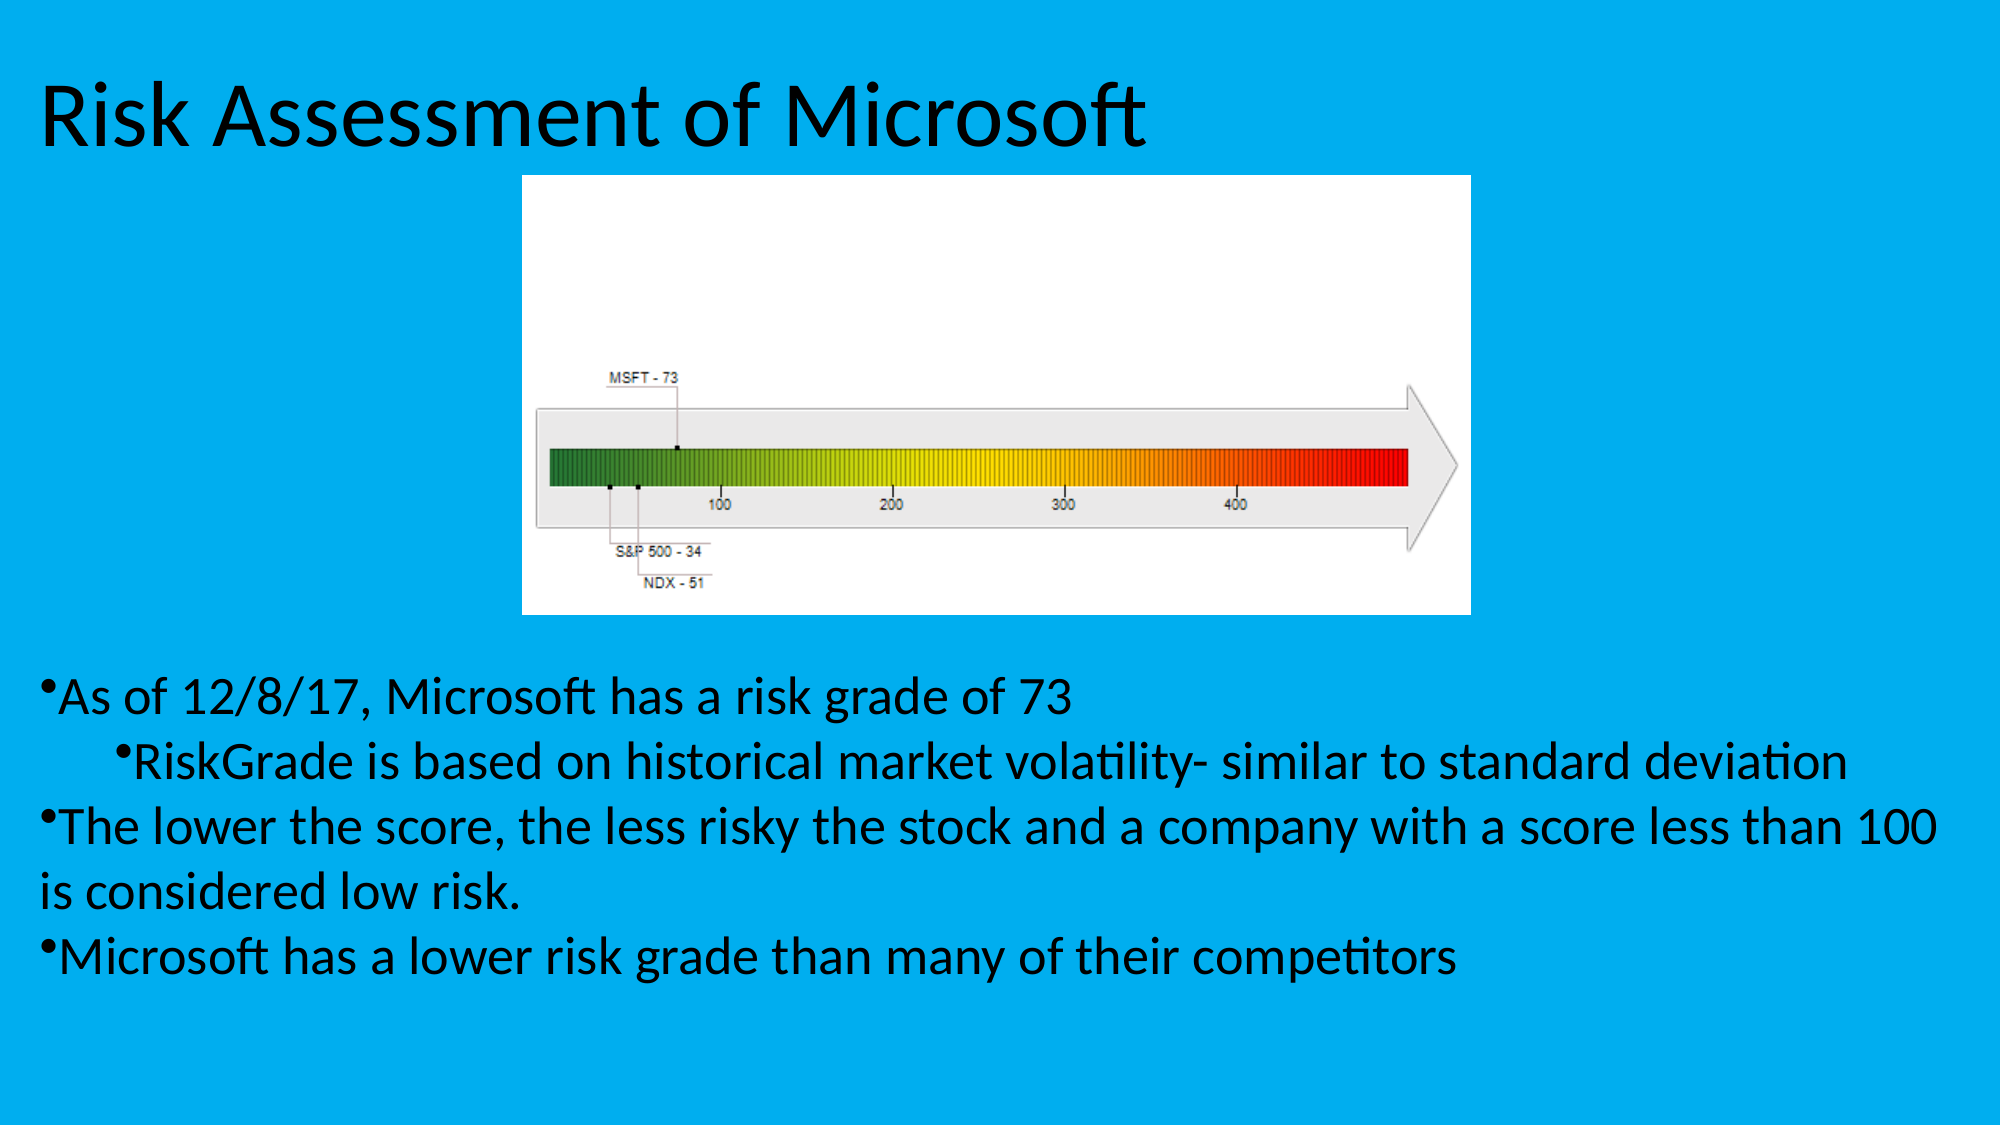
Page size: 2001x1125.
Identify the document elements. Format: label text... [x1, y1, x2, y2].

picture [523, 176, 1470, 614]
text_box Risk Assessment of Microsoft As of 12/8/17, Microsoft has a risk grade of 73 RiskGrade is based on historical market volatility- similar to standard deviation The lower the score, the less risky the stock and a company with a score less than 100 is considered low risk. Microsoft has a lower risk grade than many of their competitors [24, 52, 1970, 1051]
